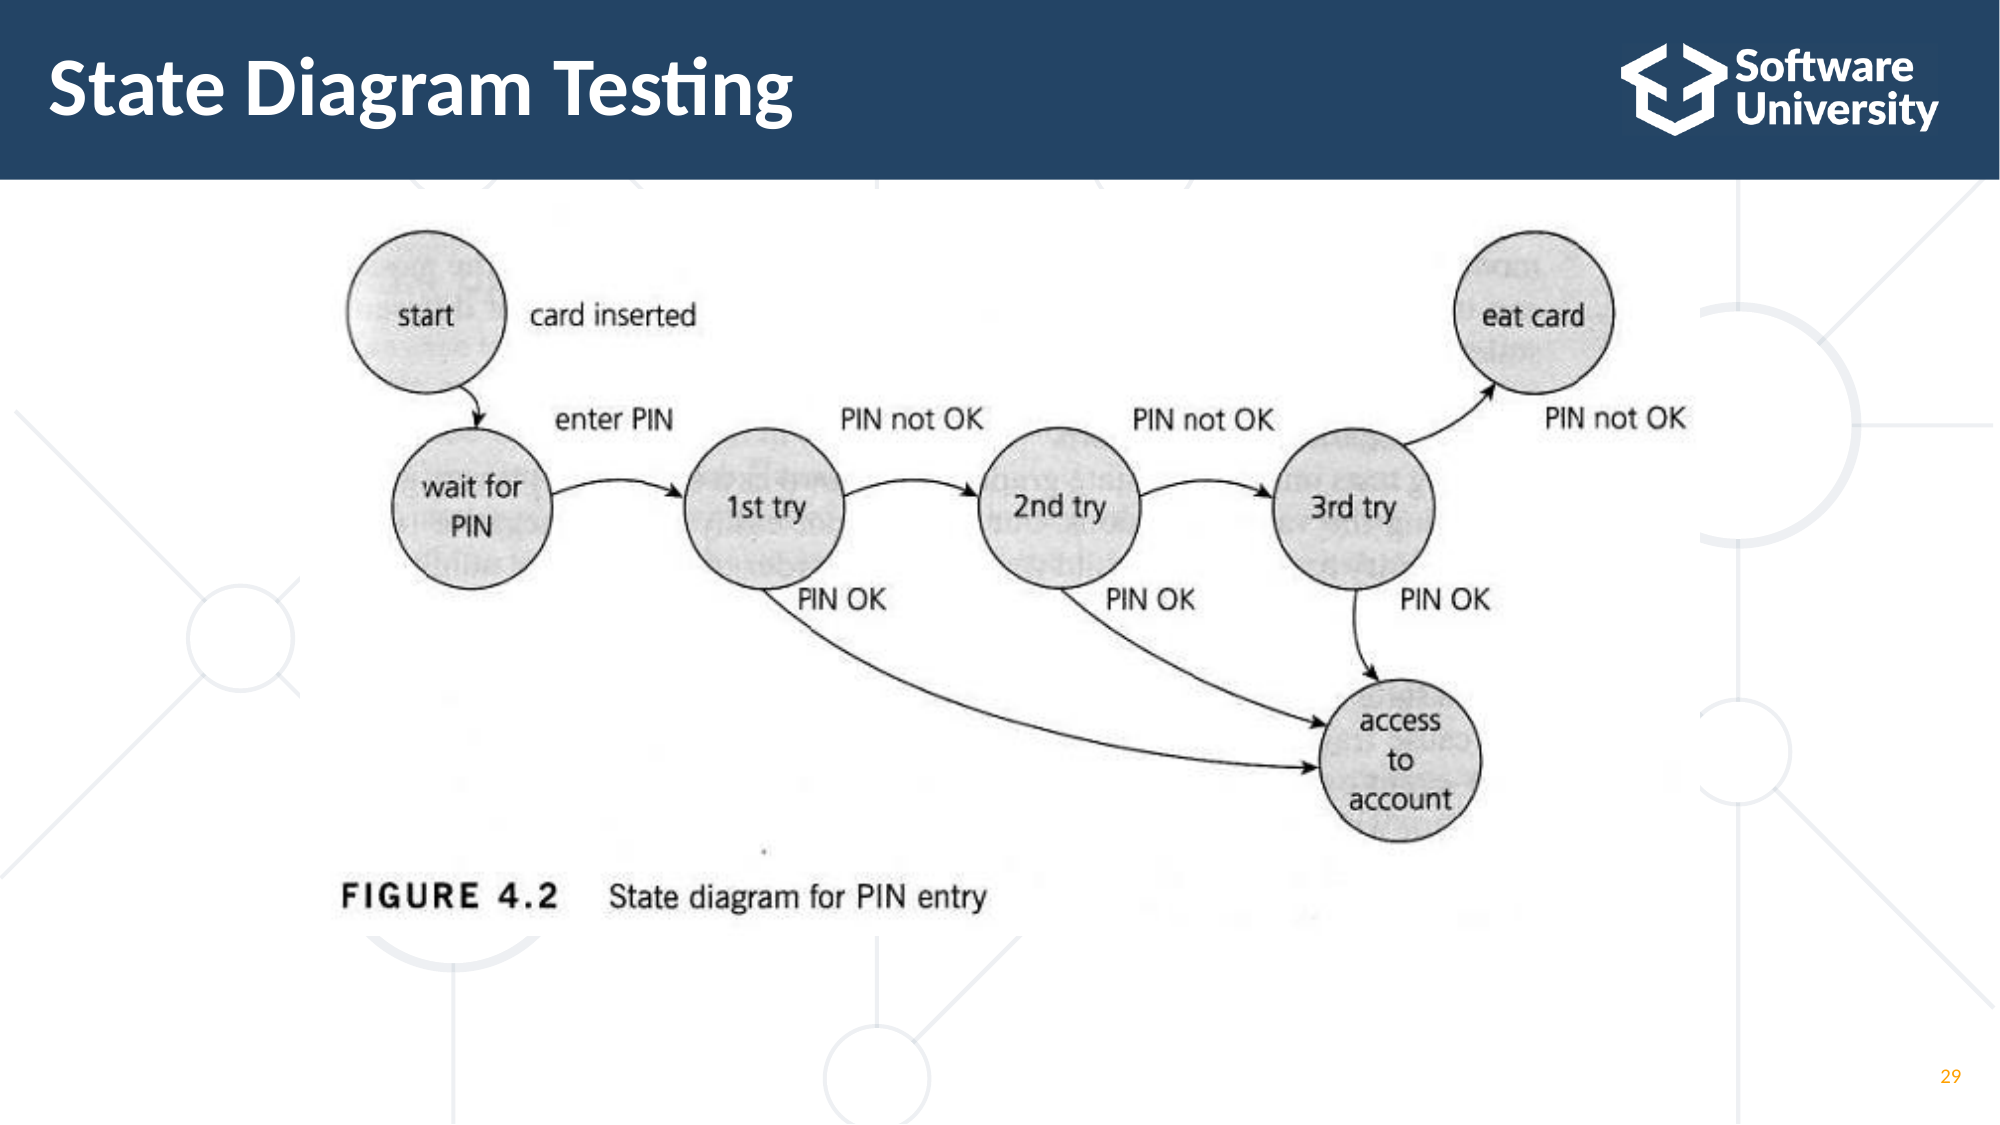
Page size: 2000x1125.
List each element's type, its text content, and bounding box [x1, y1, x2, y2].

slide_number 29 [1896, 1049, 1968, 1101]
picture [299, 189, 1700, 936]
picture [1621, 43, 1939, 136]
title State Diagram Testing [31, 16, 1591, 162]
